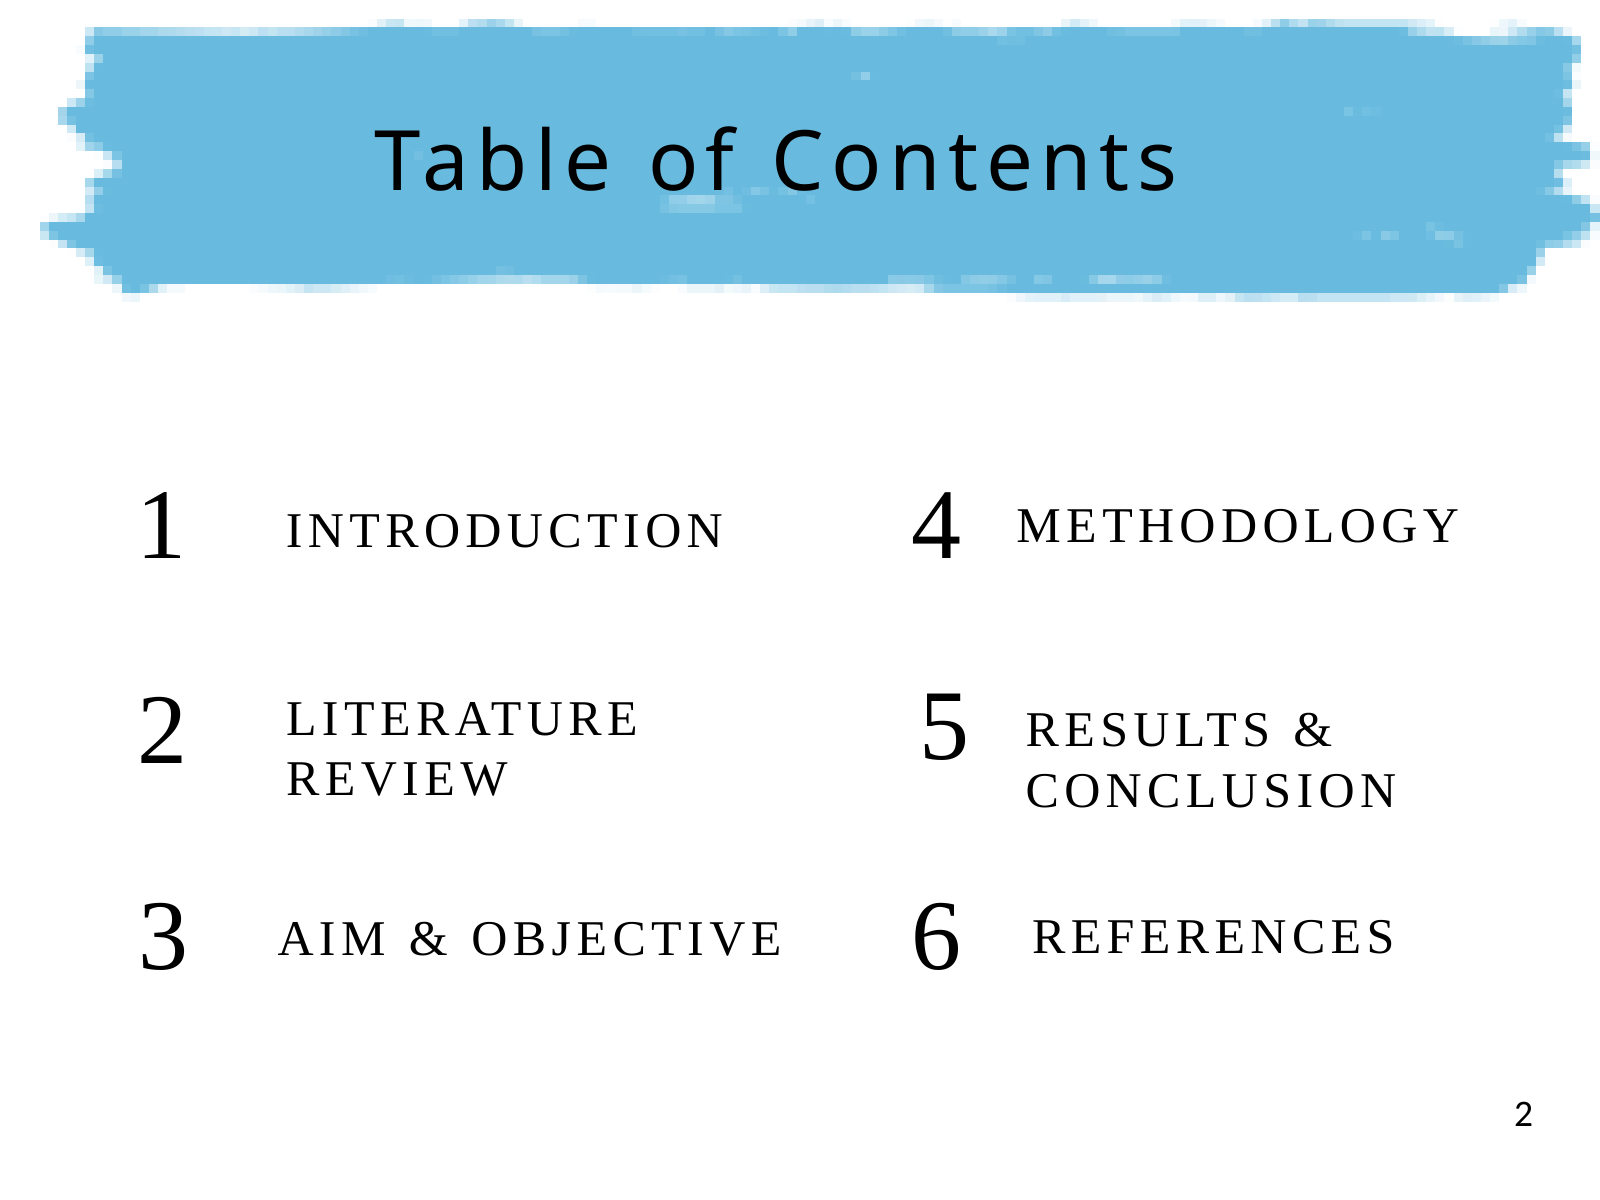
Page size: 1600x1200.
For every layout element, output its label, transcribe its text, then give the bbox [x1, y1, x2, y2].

text_box 5 [919, 686, 1016, 781]
text_box INTRODUCTION [285, 497, 767, 558]
text_box LITERATURE REVIEW [285, 684, 705, 806]
text_box 2 [137, 689, 235, 784]
picture [39, 18, 1600, 302]
text_box 6 [911, 896, 1008, 991]
text_box 3 [138, 896, 236, 991]
text_box 1 [136, 484, 234, 579]
text_box AIM & OBJECTIVE [270, 897, 818, 973]
text_box 4 [911, 484, 1009, 579]
text_box 2 [1506, 1081, 1600, 1142]
text_box RESULTS & CONCLUSION [1018, 689, 1580, 825]
text_box REFERENCES [1032, 903, 1451, 964]
text_box METHODOLOGY [1016, 491, 1477, 552]
